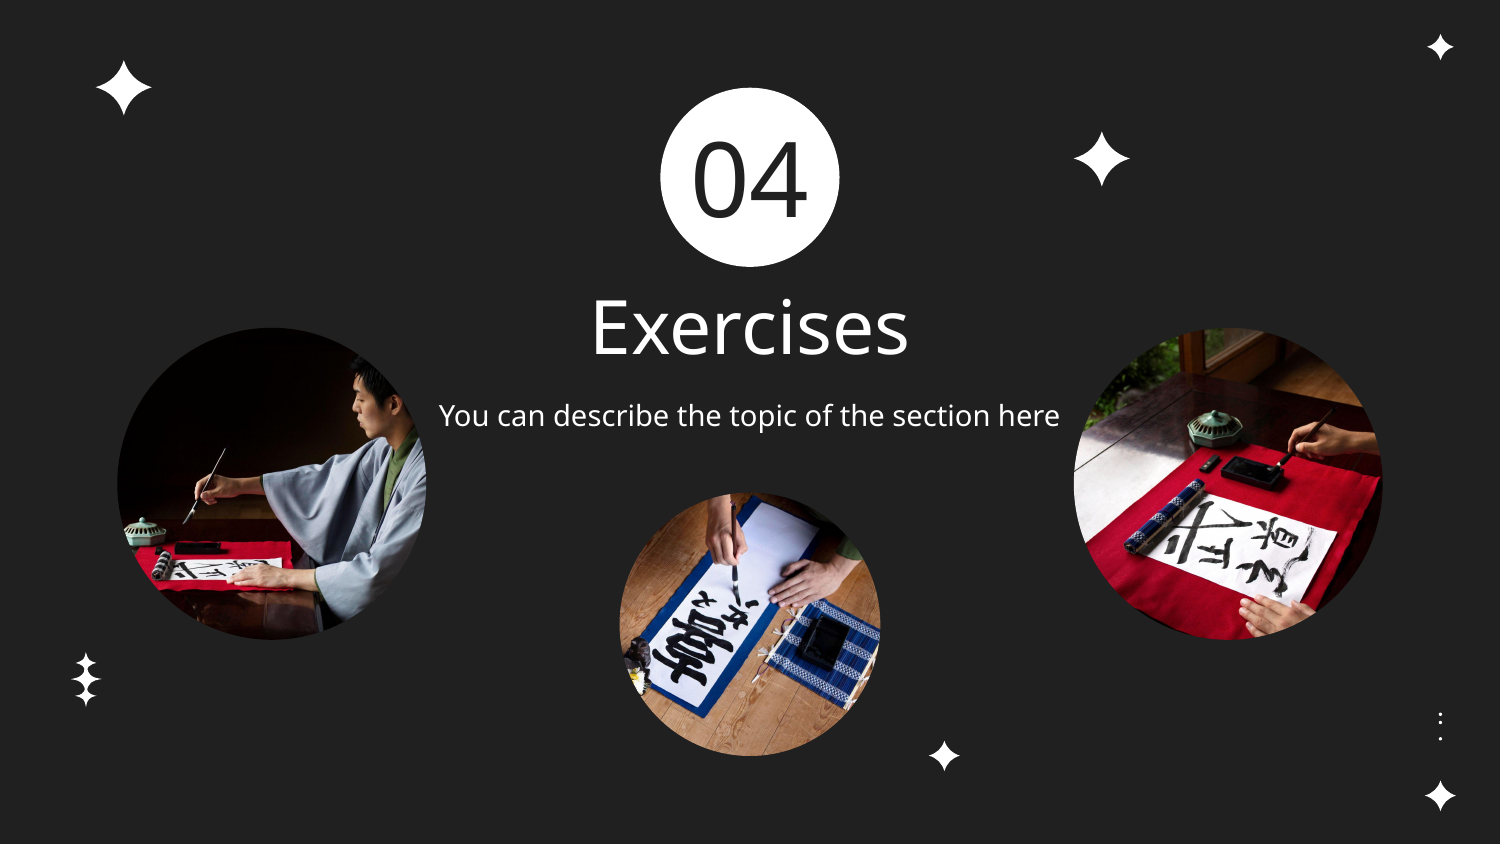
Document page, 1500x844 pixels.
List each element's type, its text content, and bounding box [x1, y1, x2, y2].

title 04 [606, 106, 894, 245]
text_box [1073, 131, 1130, 187]
title Exercises [392, 272, 1108, 377]
text_box [928, 740, 960, 772]
subtitle You can describe the topic of the section here [431, 392, 1068, 437]
picture [117, 327, 427, 641]
text_box [695, 87, 805, 106]
picture [1073, 327, 1383, 641]
text_box [691, 245, 809, 267]
picture [619, 492, 881, 757]
